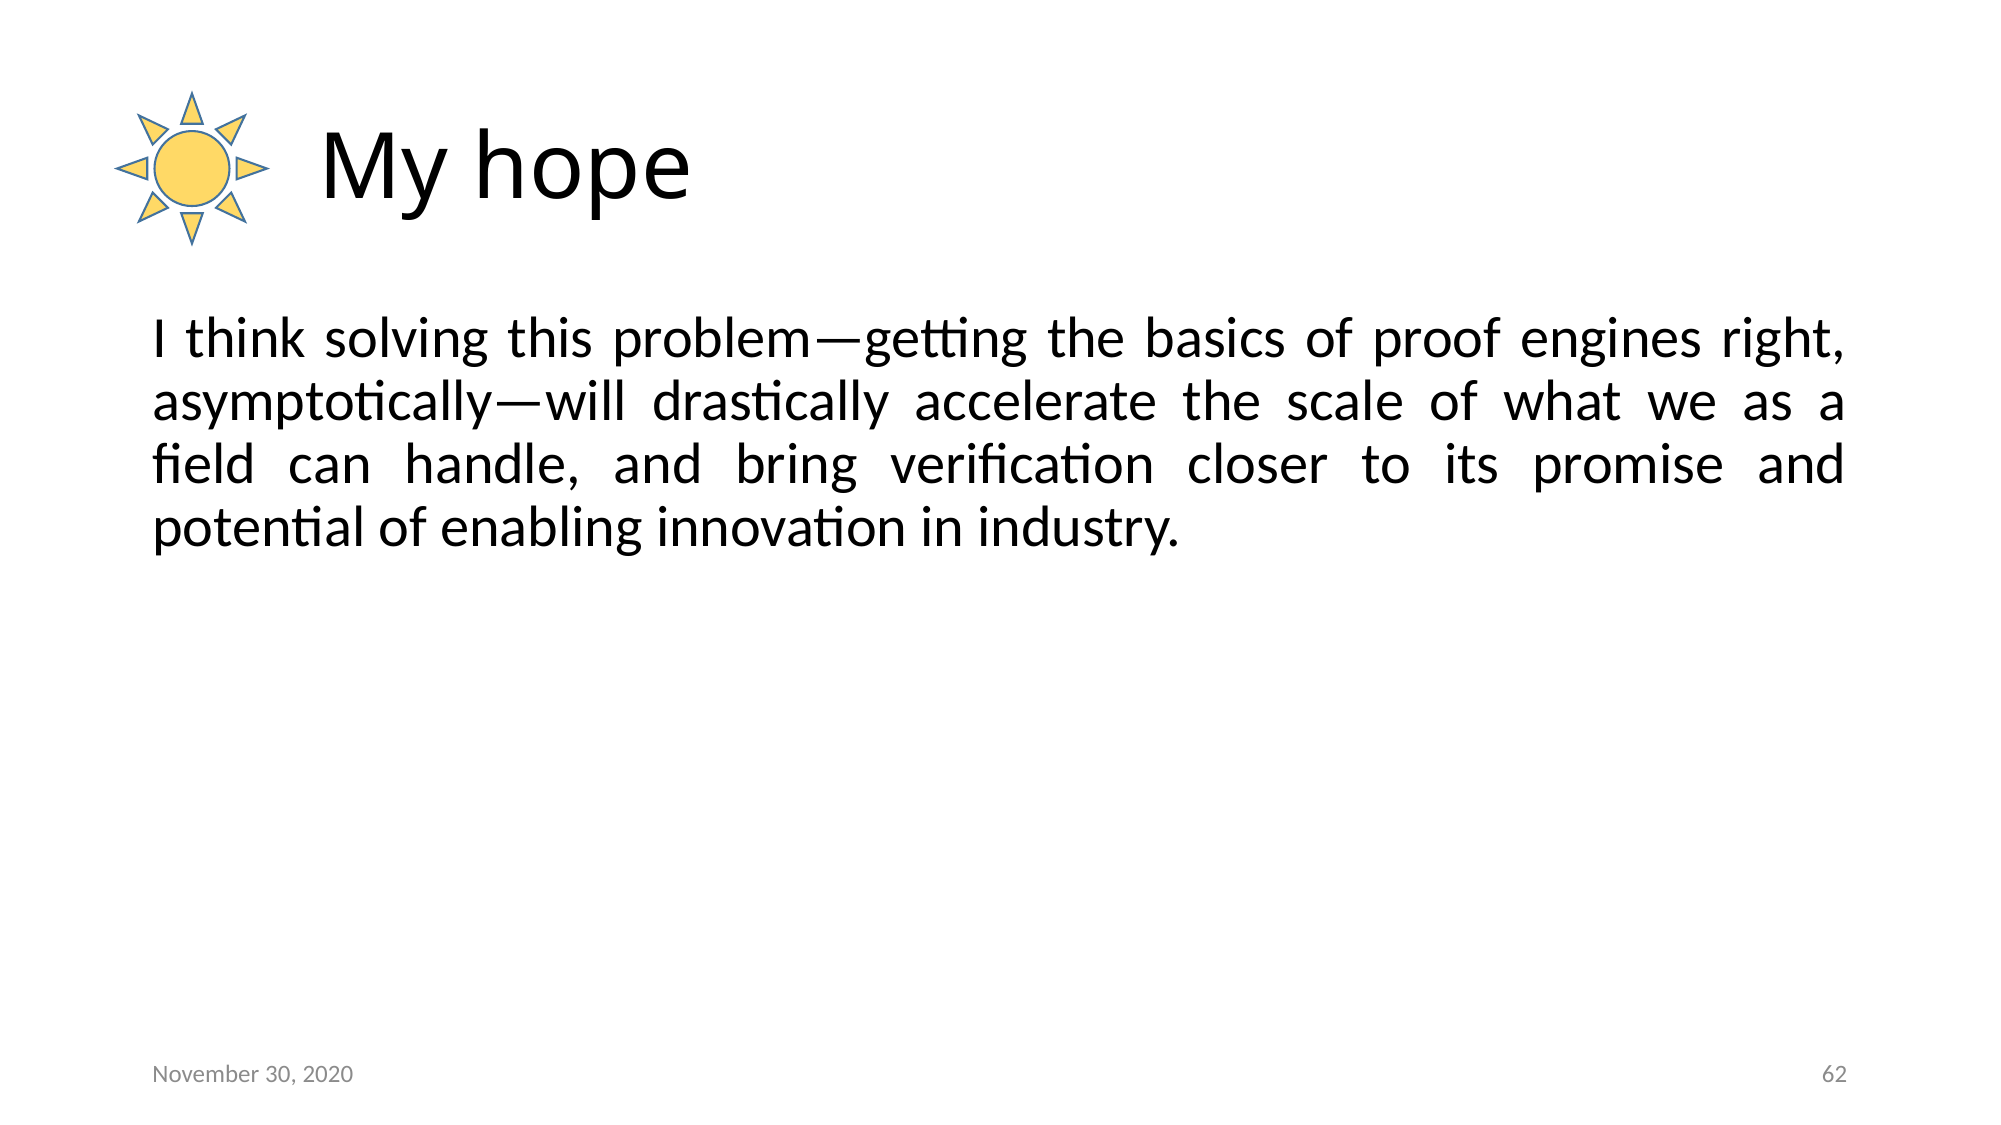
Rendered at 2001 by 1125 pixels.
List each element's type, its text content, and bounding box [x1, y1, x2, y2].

list I think solving this problem—getting the basics of proof engines right, asymptotically—will drastically accelerate the scale of what we as a field can handle, and bring verification closer to its promise and potential of enabling innovation in industry. [137, 299, 1863, 1014]
text_box [179, 212, 205, 247]
text_box [136, 113, 170, 147]
text_box [179, 90, 205, 125]
slide_number 62 [1412, 1042, 1863, 1103]
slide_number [137, 1042, 588, 1103]
title My hope [137, 59, 1863, 278]
text_box [214, 113, 248, 147]
text_box [214, 190, 248, 224]
text_box [235, 156, 271, 181]
text_box [153, 130, 231, 208]
text_box [136, 190, 170, 224]
text_box [113, 156, 149, 181]
